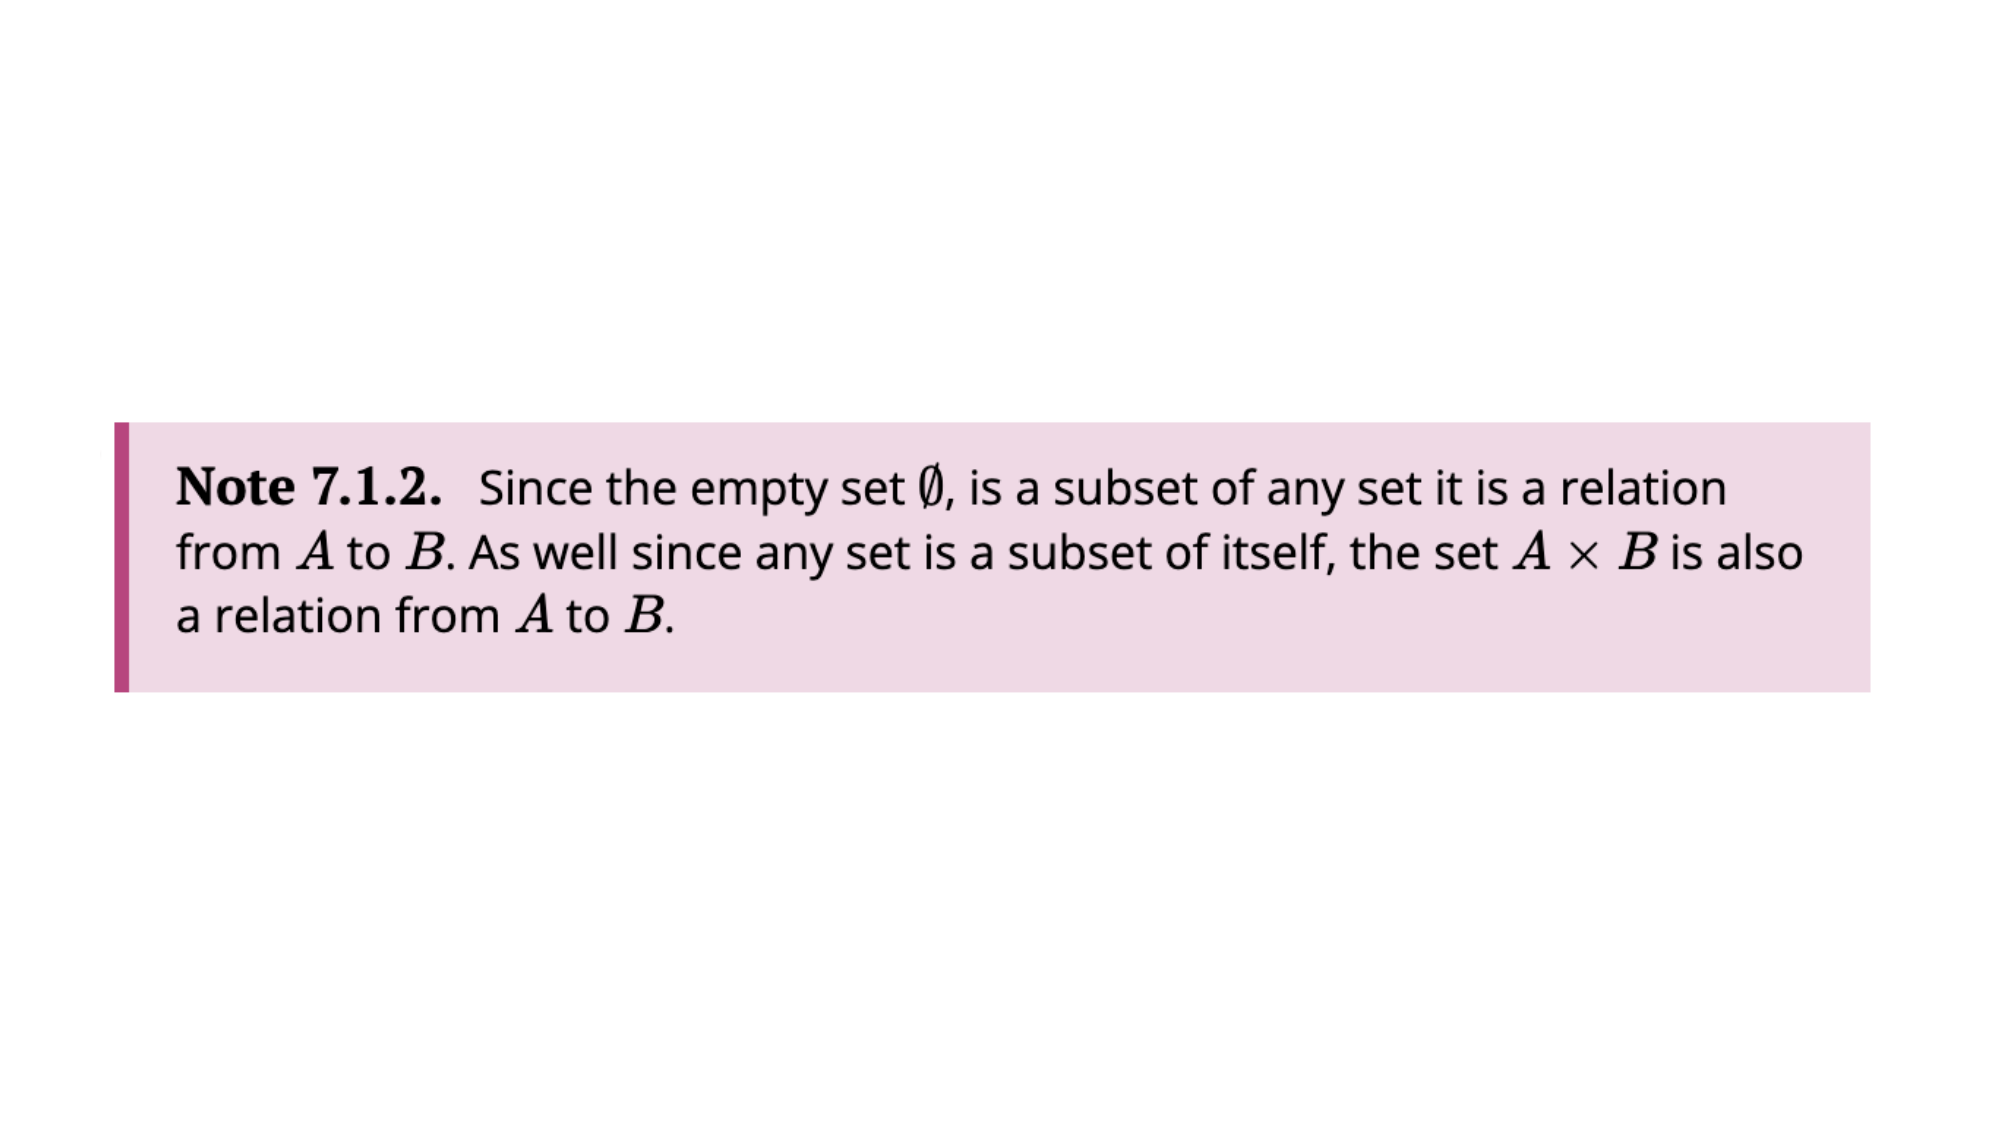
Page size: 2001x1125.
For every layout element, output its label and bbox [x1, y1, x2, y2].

picture [99, 405, 1901, 720]
